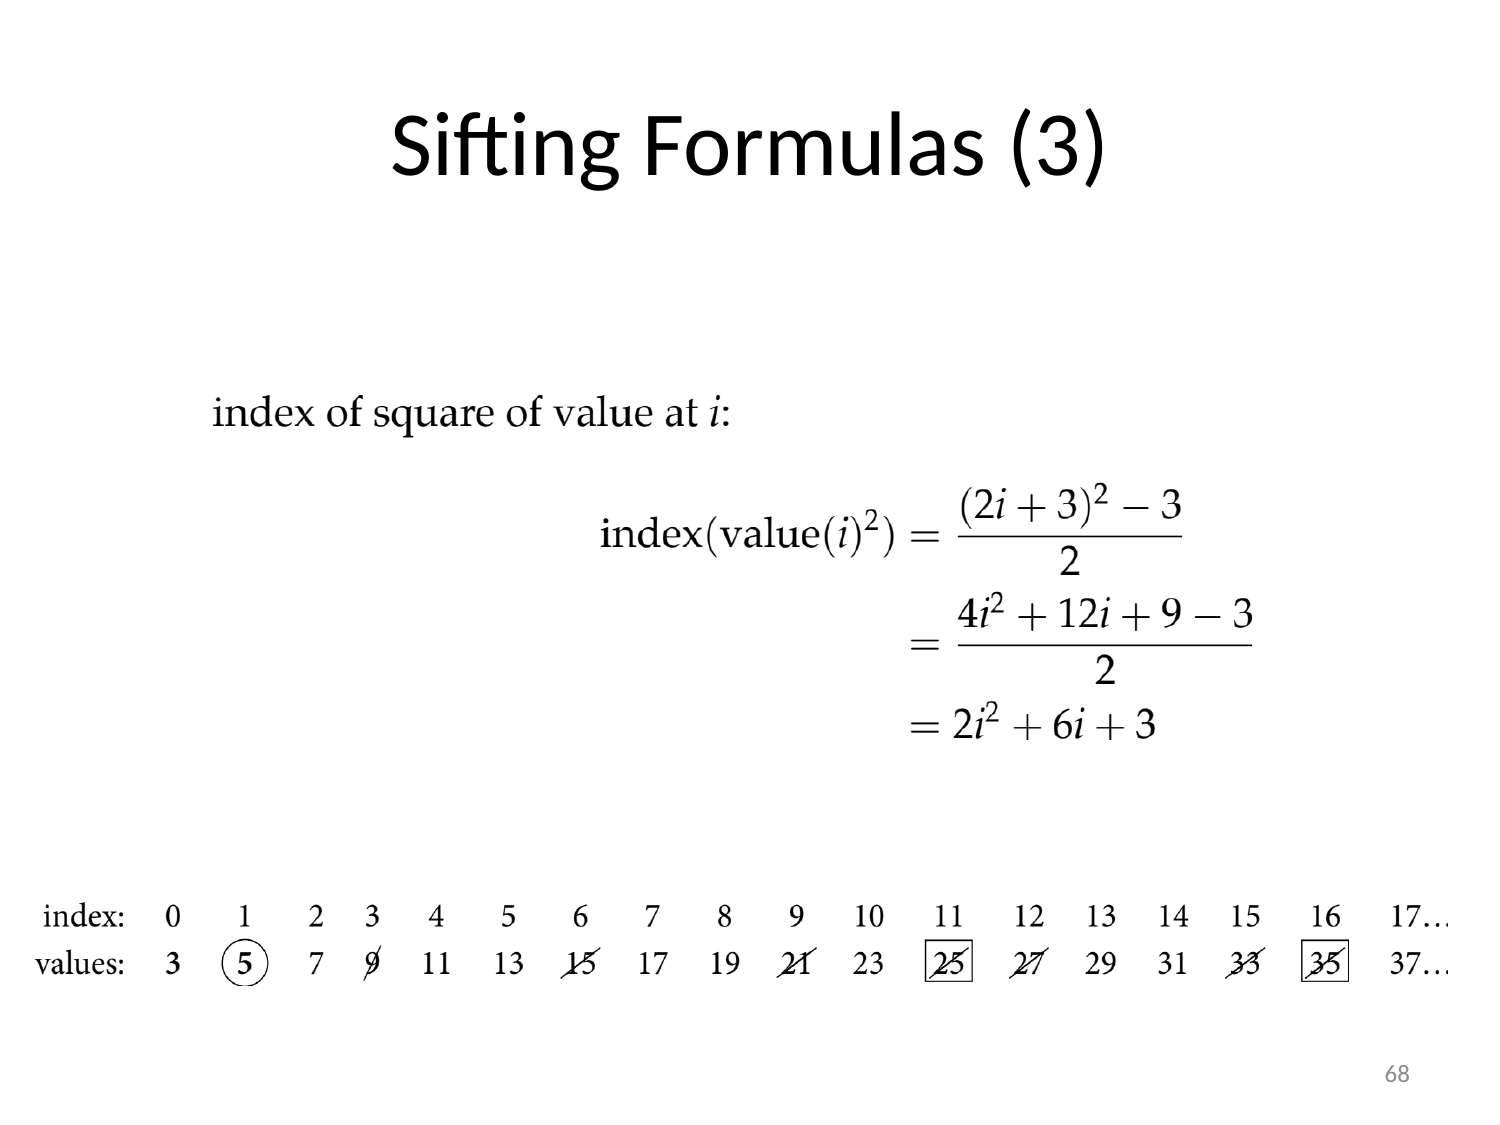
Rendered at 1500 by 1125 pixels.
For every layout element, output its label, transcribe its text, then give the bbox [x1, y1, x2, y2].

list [212, 281, 1253, 854]
slide_number 68 [1074, 1042, 1425, 1103]
picture [20, 901, 1449, 986]
title Sifting Formulas (3) [75, 45, 1425, 233]
